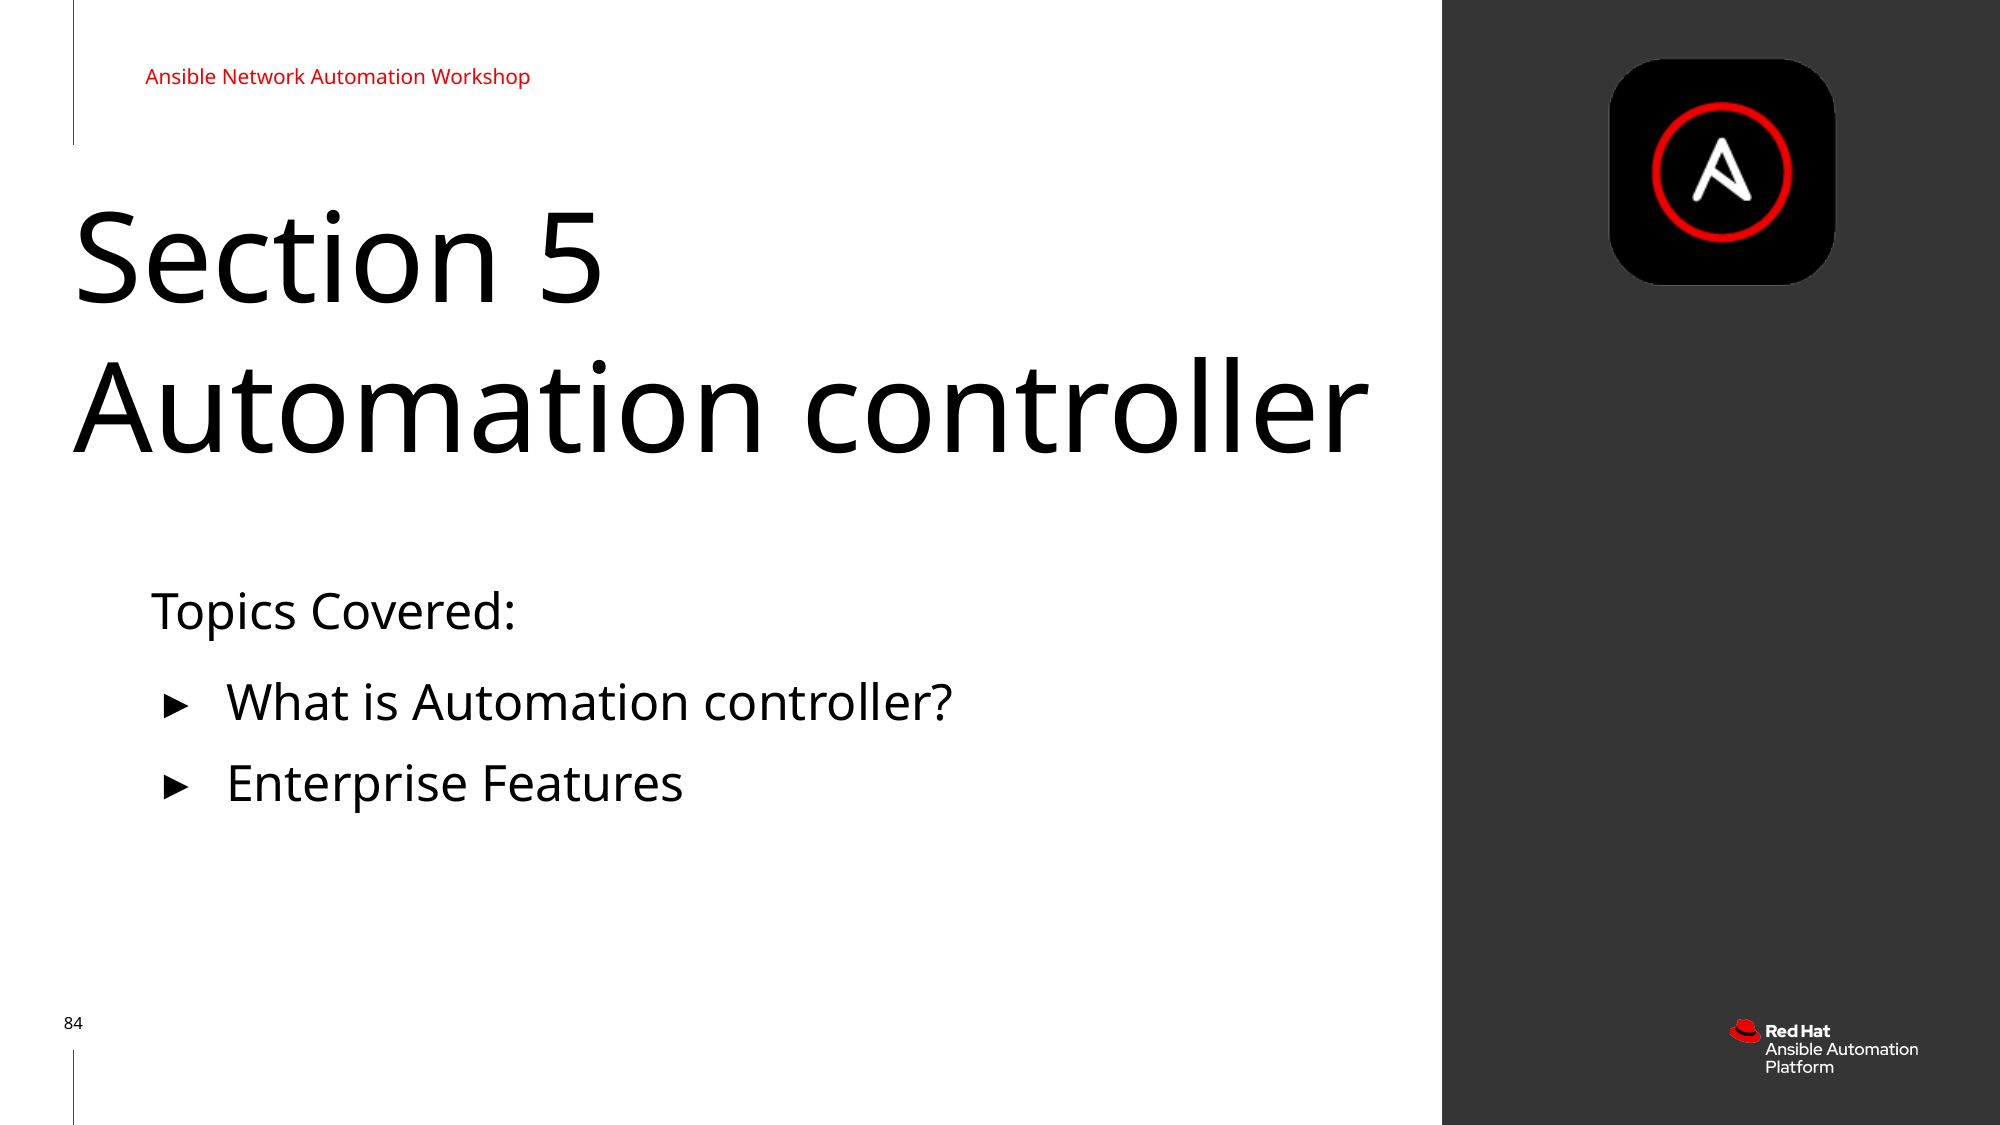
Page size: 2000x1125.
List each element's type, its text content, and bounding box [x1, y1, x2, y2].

subtitle Topics Covered: What is Automation controller? Enterprise Features [151, 558, 1285, 944]
title Section 5 Automation controller [73, 177, 1437, 524]
subtitle Ansible Network Automation Workshop [73, 9, 919, 143]
picture [0, 0, 2000, 1125]
slide_number ‹#› [13, 1012, 134, 1036]
